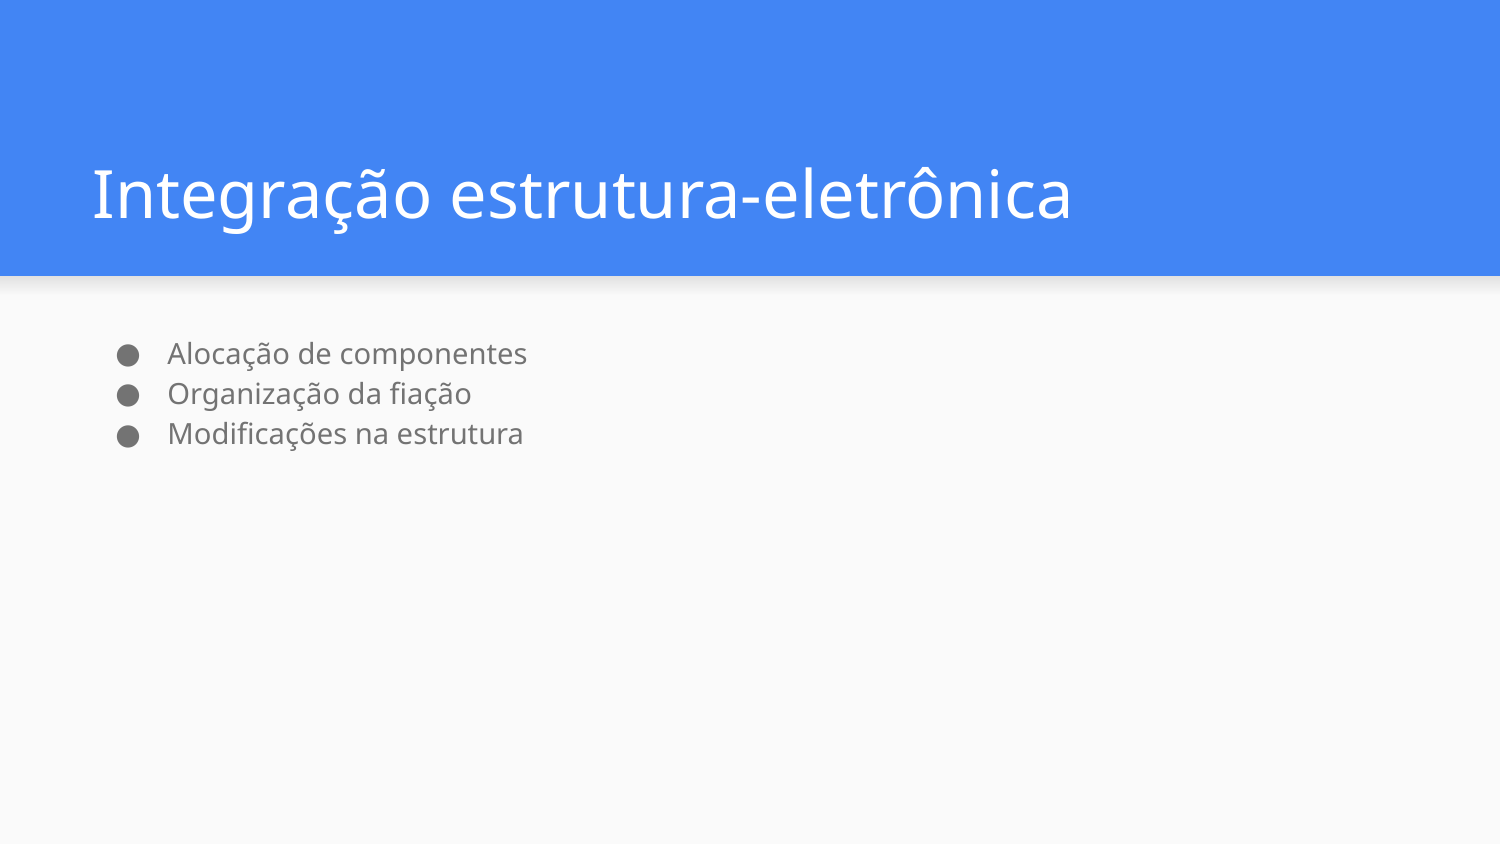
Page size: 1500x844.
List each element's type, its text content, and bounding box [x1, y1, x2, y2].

list Alocação de componentes Organização da fiação Modificações na estrutura [77, 314, 734, 760]
title Integração estrutura-eletrônica [77, 121, 1427, 248]
